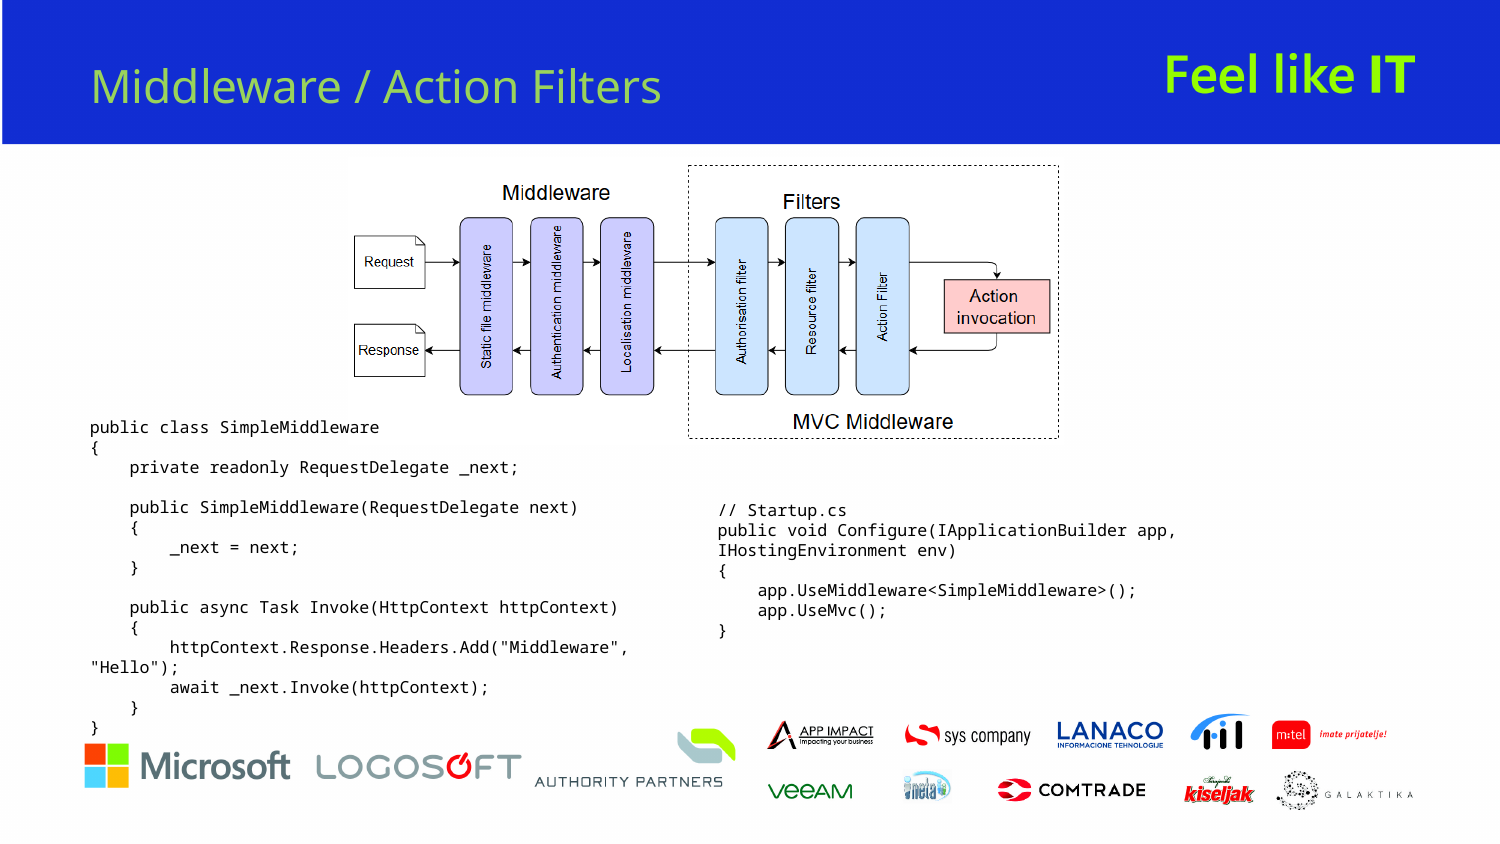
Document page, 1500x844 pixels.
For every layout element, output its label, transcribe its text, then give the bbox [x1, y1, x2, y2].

text_box public class SimpleMiddleware { private readonly RequestDelegate _next; public SimpleMiddleware(RequestDelegate next) { _next = next; } public async Task Invoke(HttpContext httpContext) { httpContext.Response.Headers.Add("Middleware", "Hello"); await _next.Invoke(httpContext); } } [74, 410, 703, 745]
text_box // Startup.cs public void Configure(IApplicationBuilder app, IHostingEnvironment env) { app.UseMiddleware<SimpleMiddleware>(); app.UseMvc(); } [702, 492, 1388, 648]
picture [0, 0, 1500, 844]
title Middleware / Action Filters [75, 49, 1425, 121]
